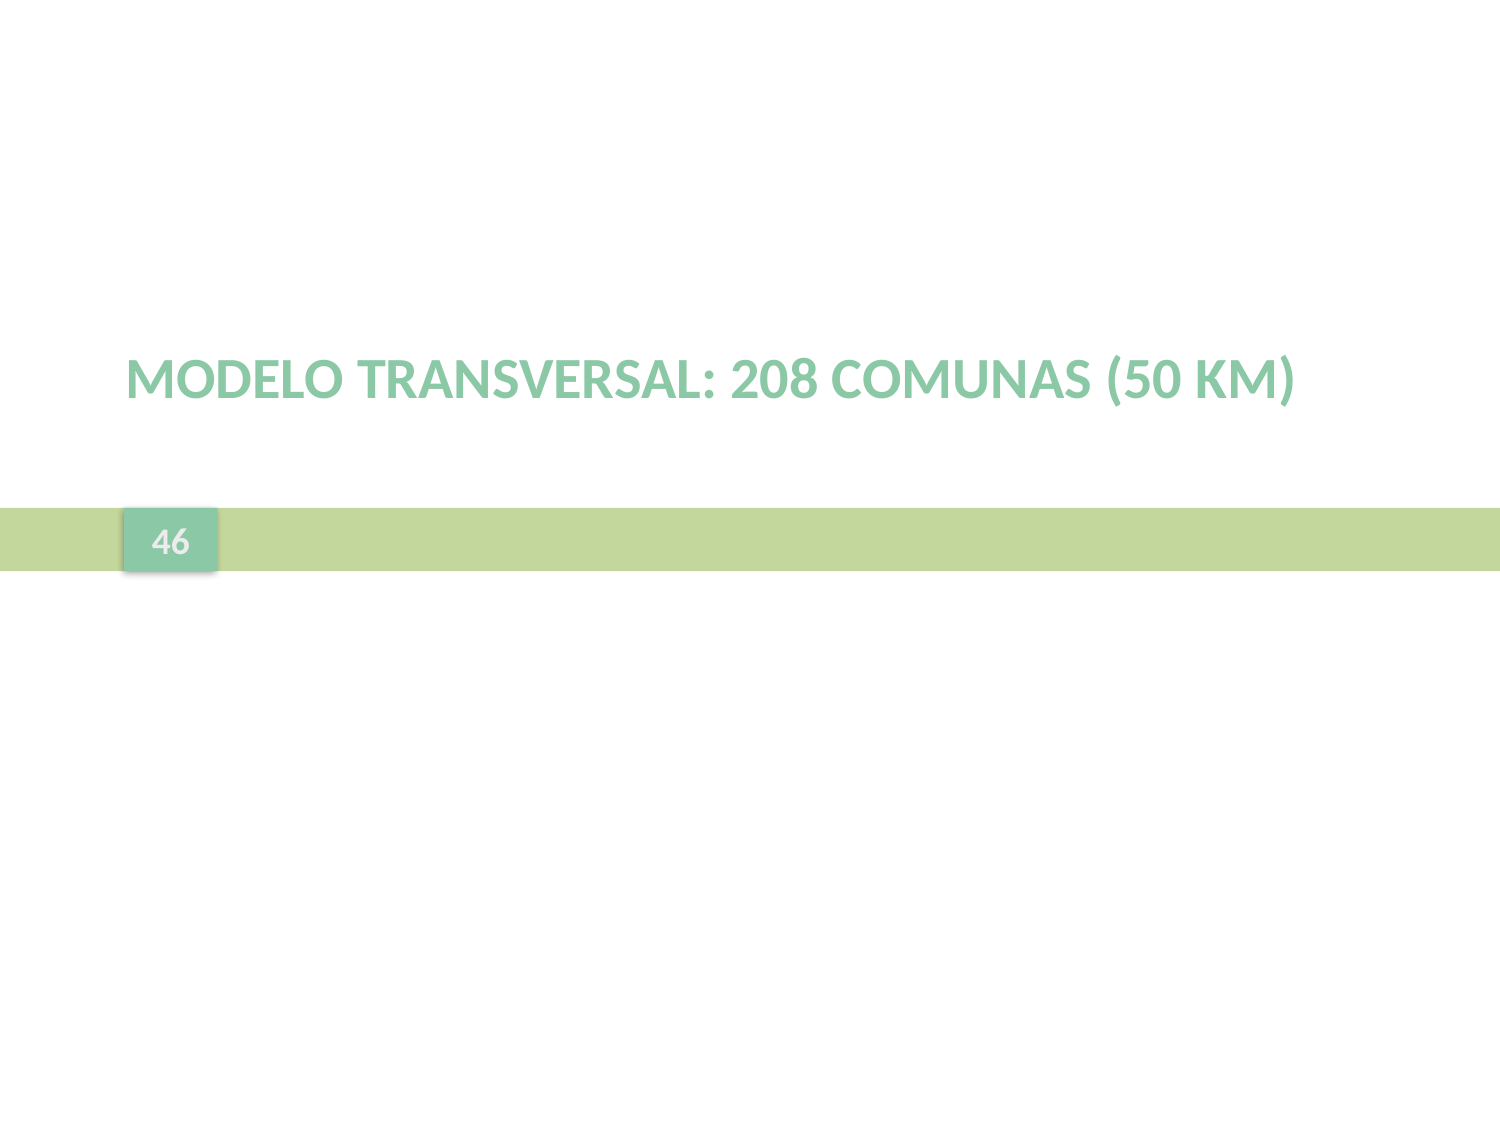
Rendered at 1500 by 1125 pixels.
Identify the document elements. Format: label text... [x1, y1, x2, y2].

title Modelo transversal: 208 comunas (50 KM) [110, 332, 1386, 478]
